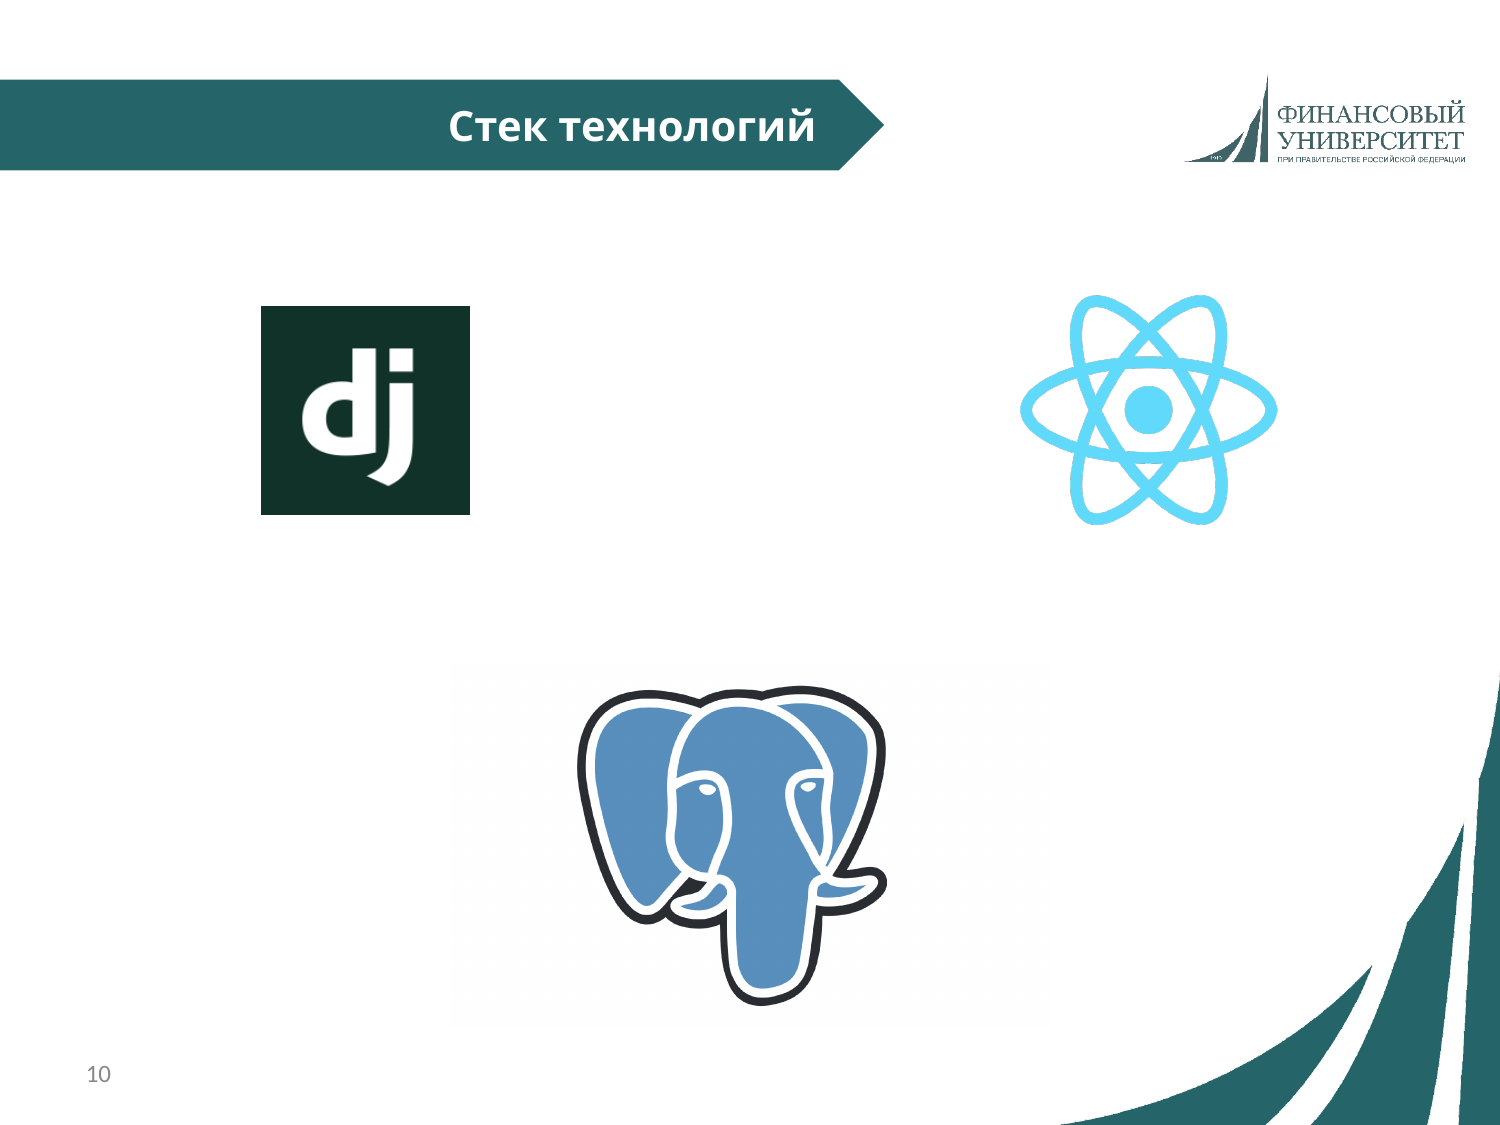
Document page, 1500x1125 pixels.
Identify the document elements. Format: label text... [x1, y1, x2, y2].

slide_number 10 [0, 1042, 127, 1103]
picture [928, 254, 1370, 567]
text_box Стек технологий [390, 92, 832, 158]
picture [260, 306, 470, 516]
text_box [0, 79, 885, 171]
picture [450, 650, 1500, 1125]
picture [1182, 69, 1466, 171]
